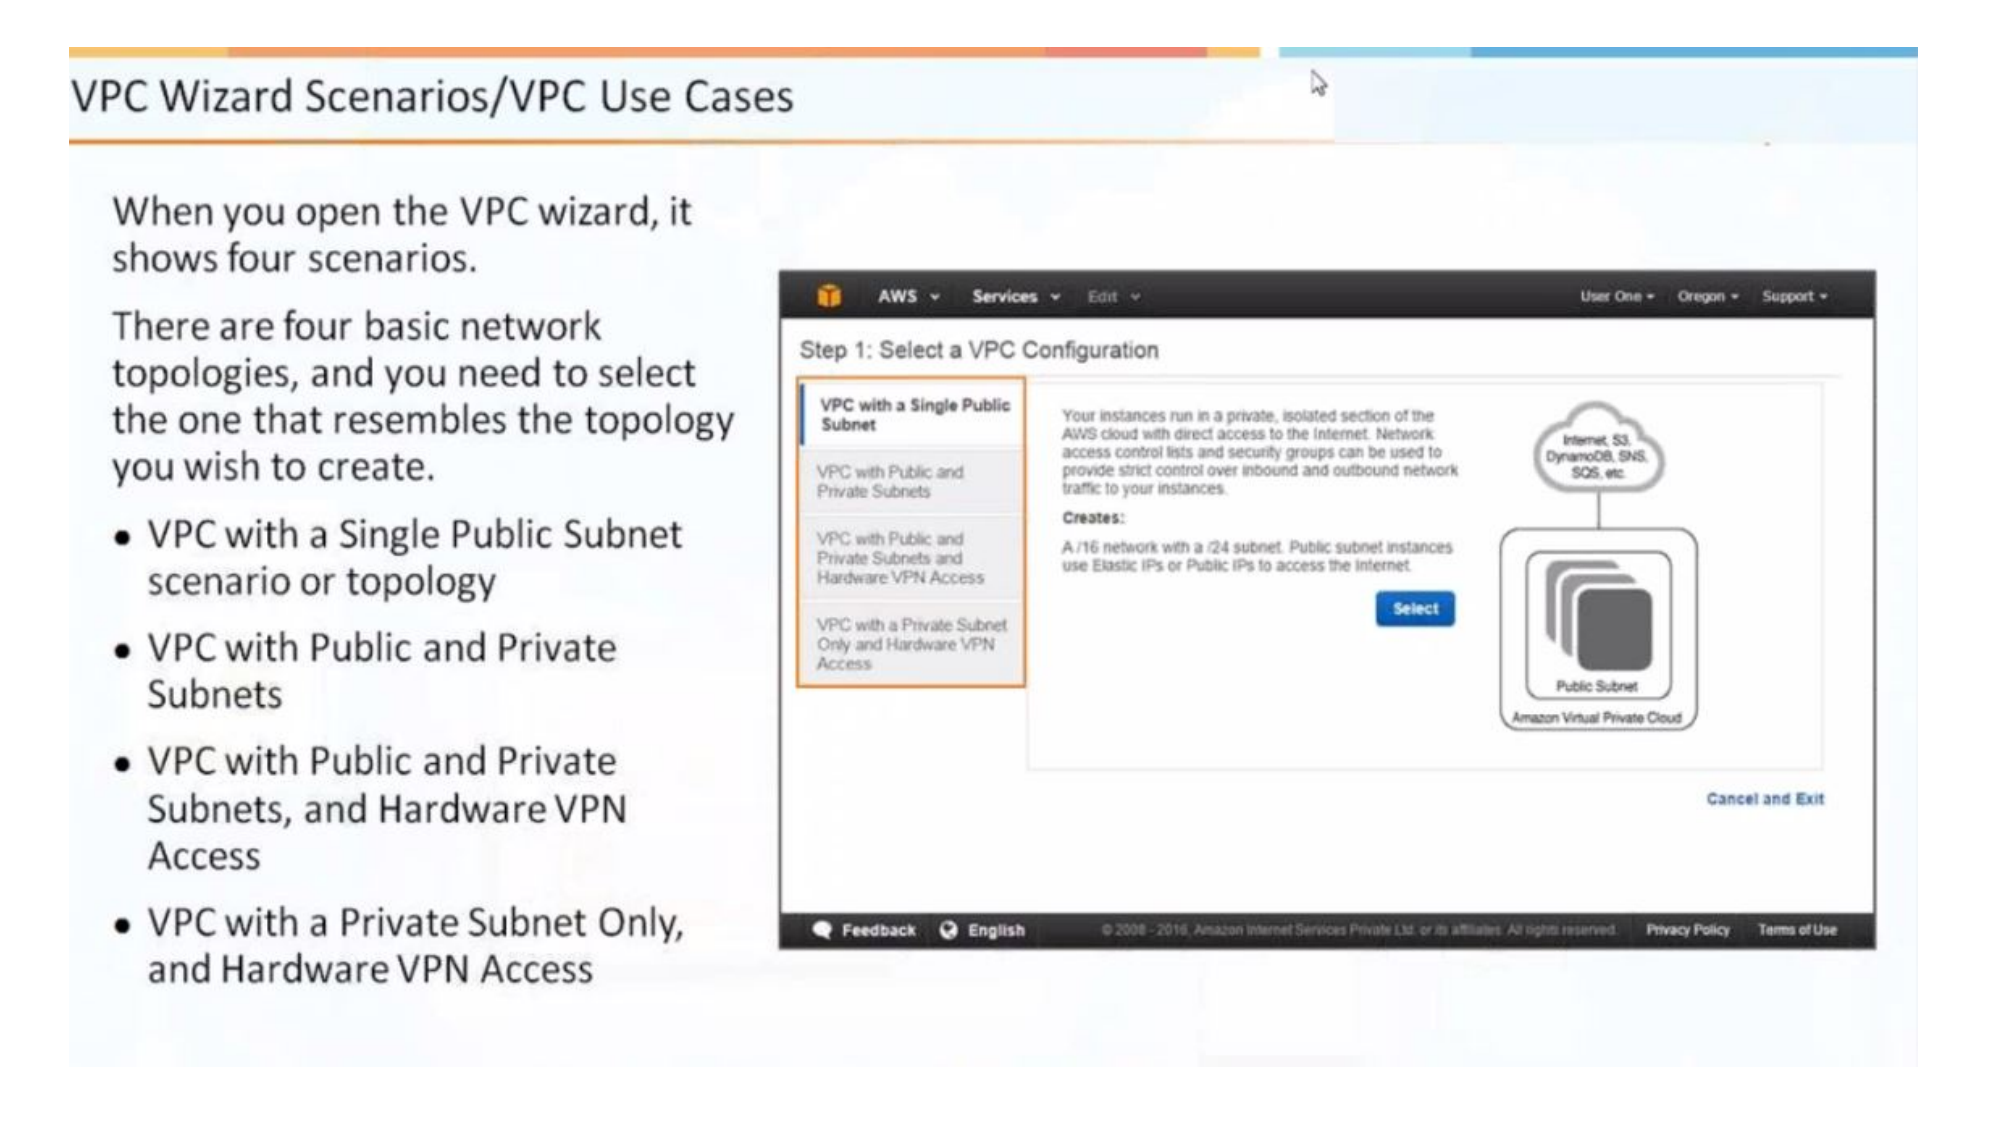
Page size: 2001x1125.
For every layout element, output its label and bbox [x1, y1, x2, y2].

list [68, 47, 1918, 1067]
